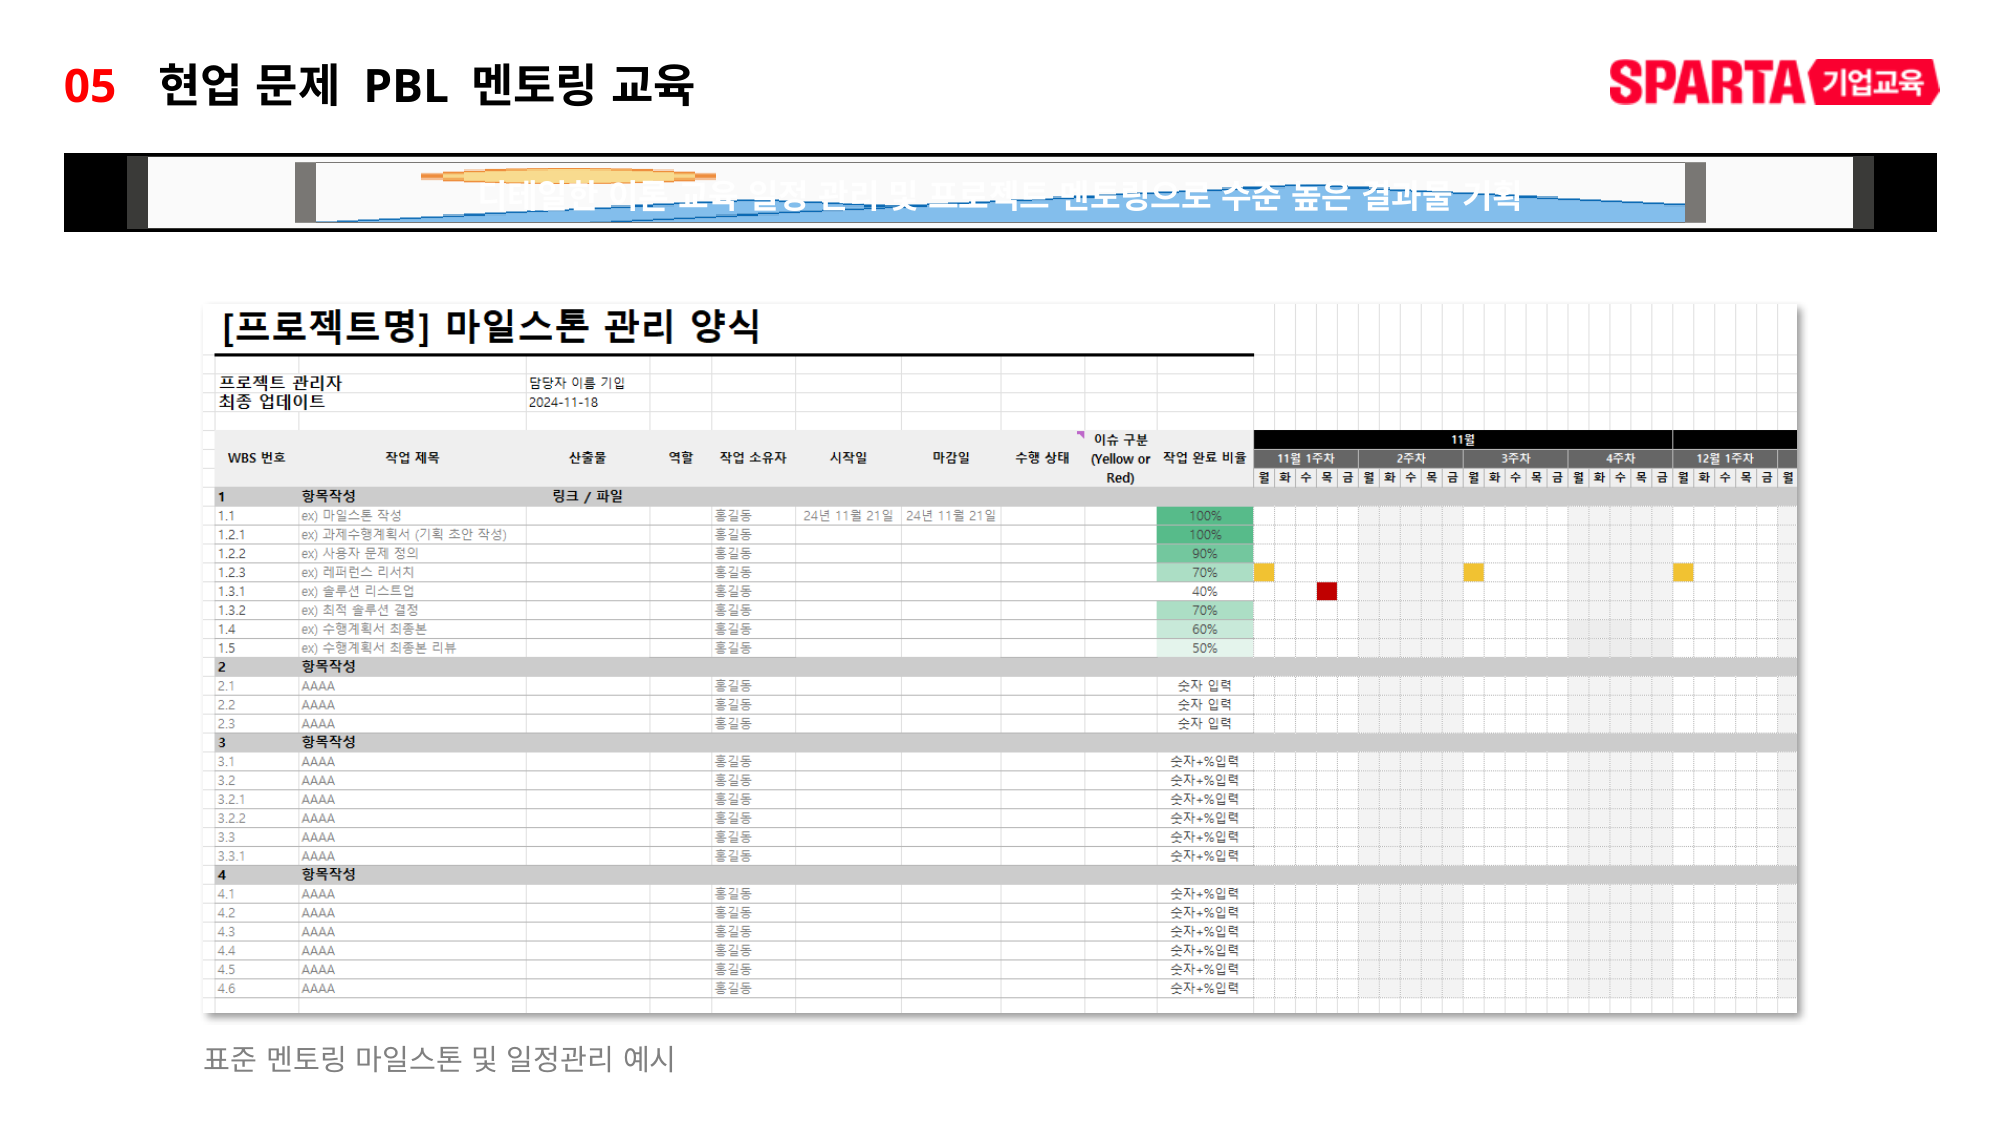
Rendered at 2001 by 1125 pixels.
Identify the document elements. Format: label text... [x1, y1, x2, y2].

text_box 표준 멘토링 마일스톤 및 일정관리 예시 [189, 1034, 692, 1084]
picture [1610, 58, 1940, 106]
list 05 [48, 55, 153, 121]
picture [202, 304, 1798, 1013]
list 현업 문제 PBL 멘토링 교육 [153, 55, 1580, 121]
picture [63, 152, 1938, 233]
